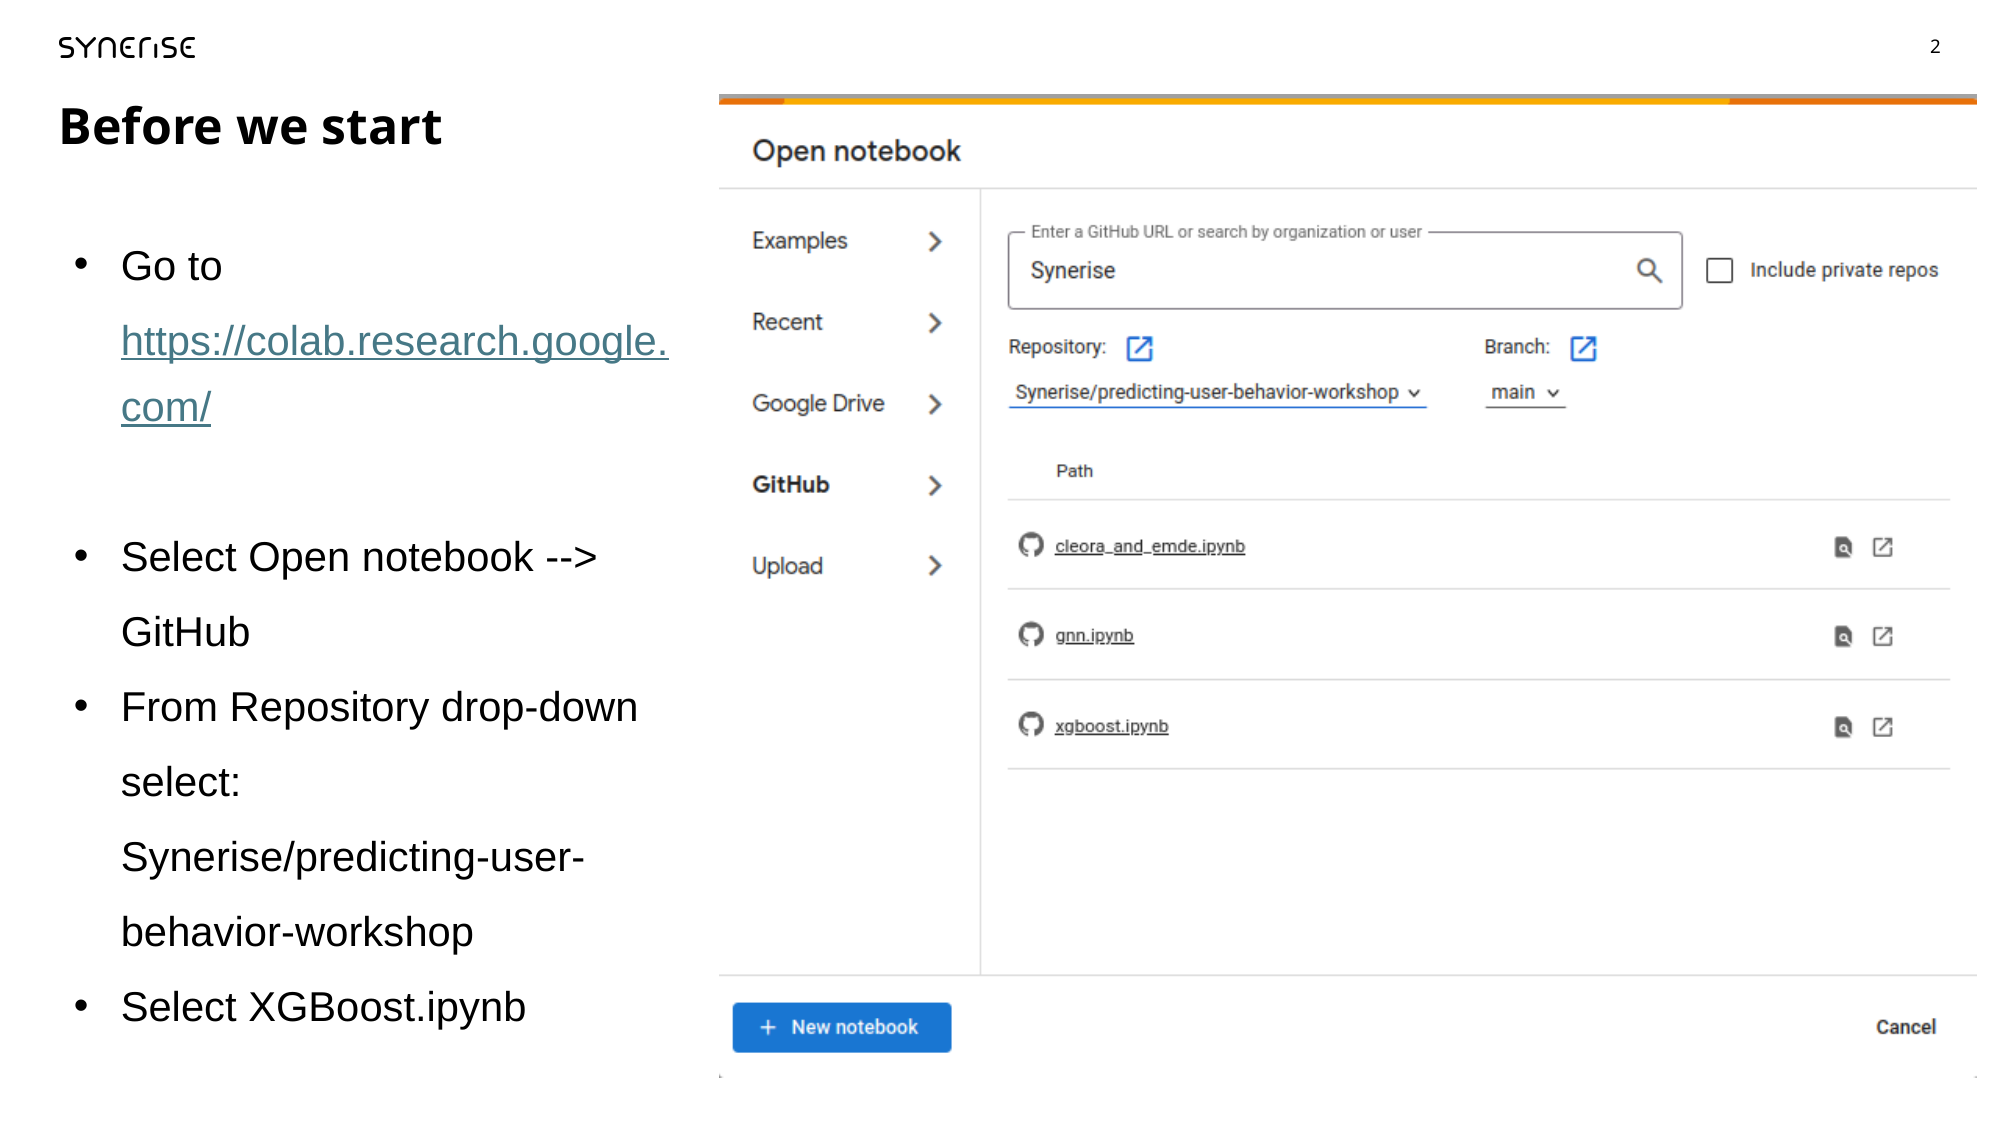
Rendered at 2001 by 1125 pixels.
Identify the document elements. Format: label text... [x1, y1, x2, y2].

text_box Go to https://colab.research.google.com/ Select Open notebook --> GitHub From Repository drop-down select: Synerise/predicting-user-behavior-workshop Select XGBoost.ipynb [58, 206, 694, 971]
picture [718, 94, 1978, 1078]
picture [59, 37, 195, 58]
list Before we start [59, 94, 718, 744]
